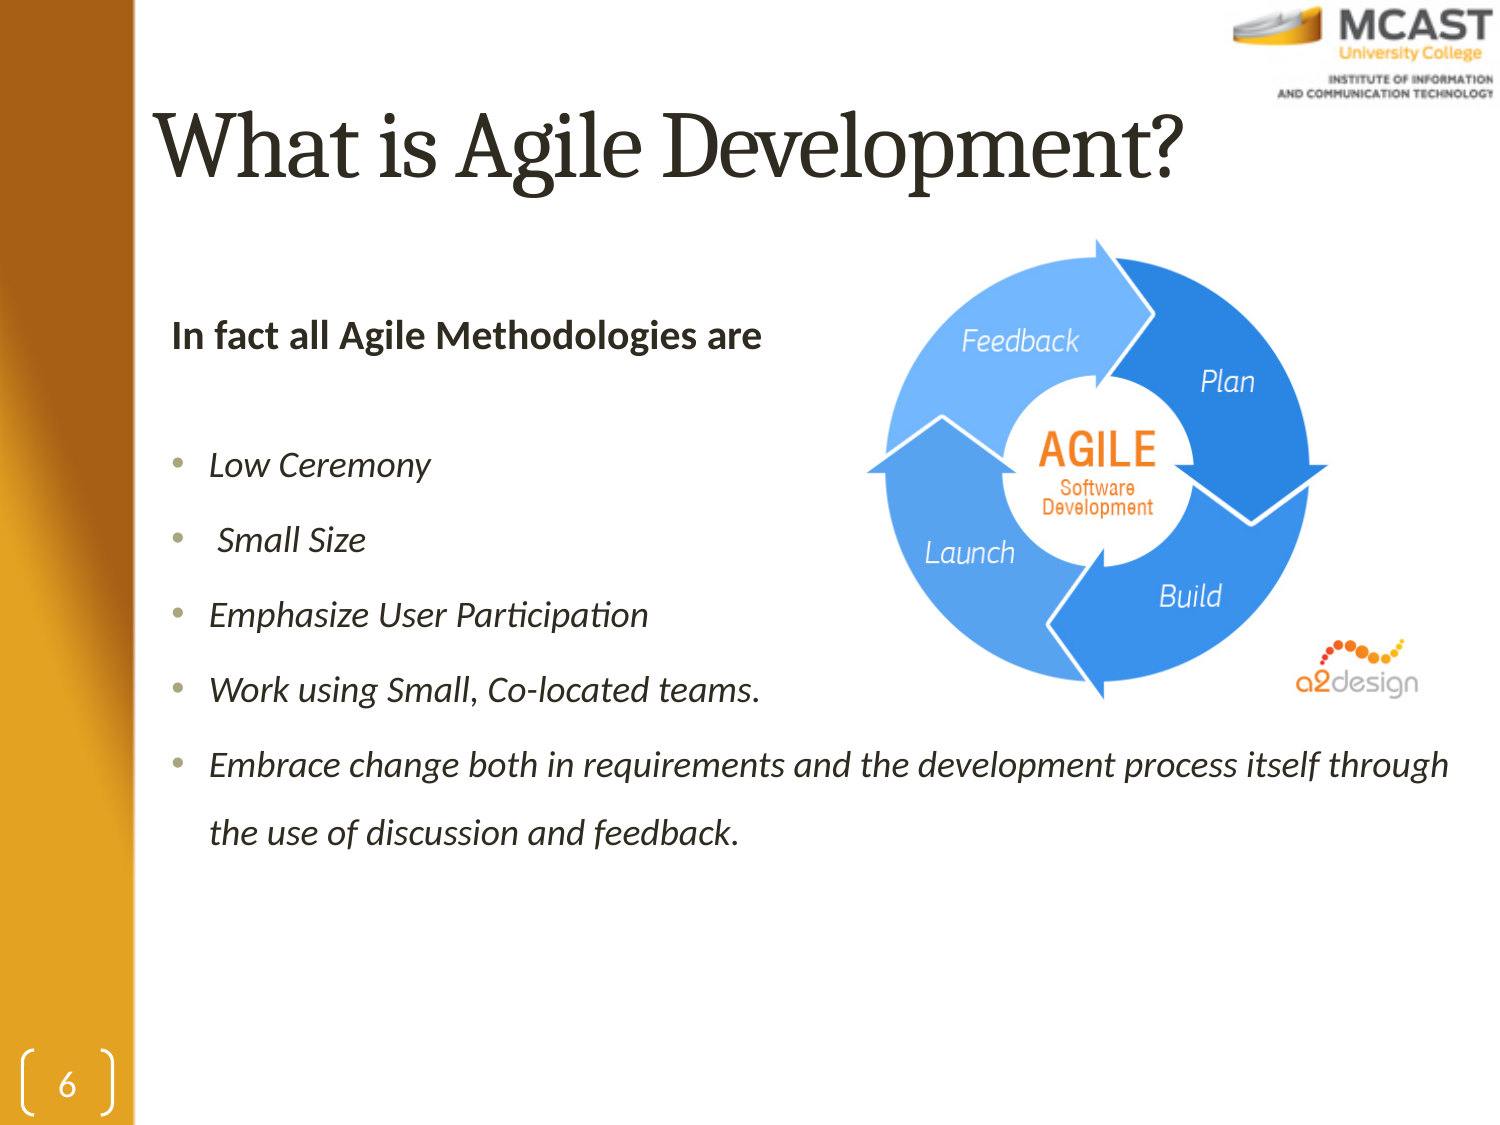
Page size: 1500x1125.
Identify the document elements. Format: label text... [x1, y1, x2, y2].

list In fact all Agile Methodologies are : Low Ceremony Small Size Emphasize User Participation Work using Small, Co-located teams. Embrace change both in requirements and the development process itself through the use of discussion and feedback. [137, 299, 1500, 1088]
picture [0, 0, 1500, 1125]
title What is Agile Development? [137, 45, 1263, 233]
slide_number 6 [20, 1048, 115, 1117]
